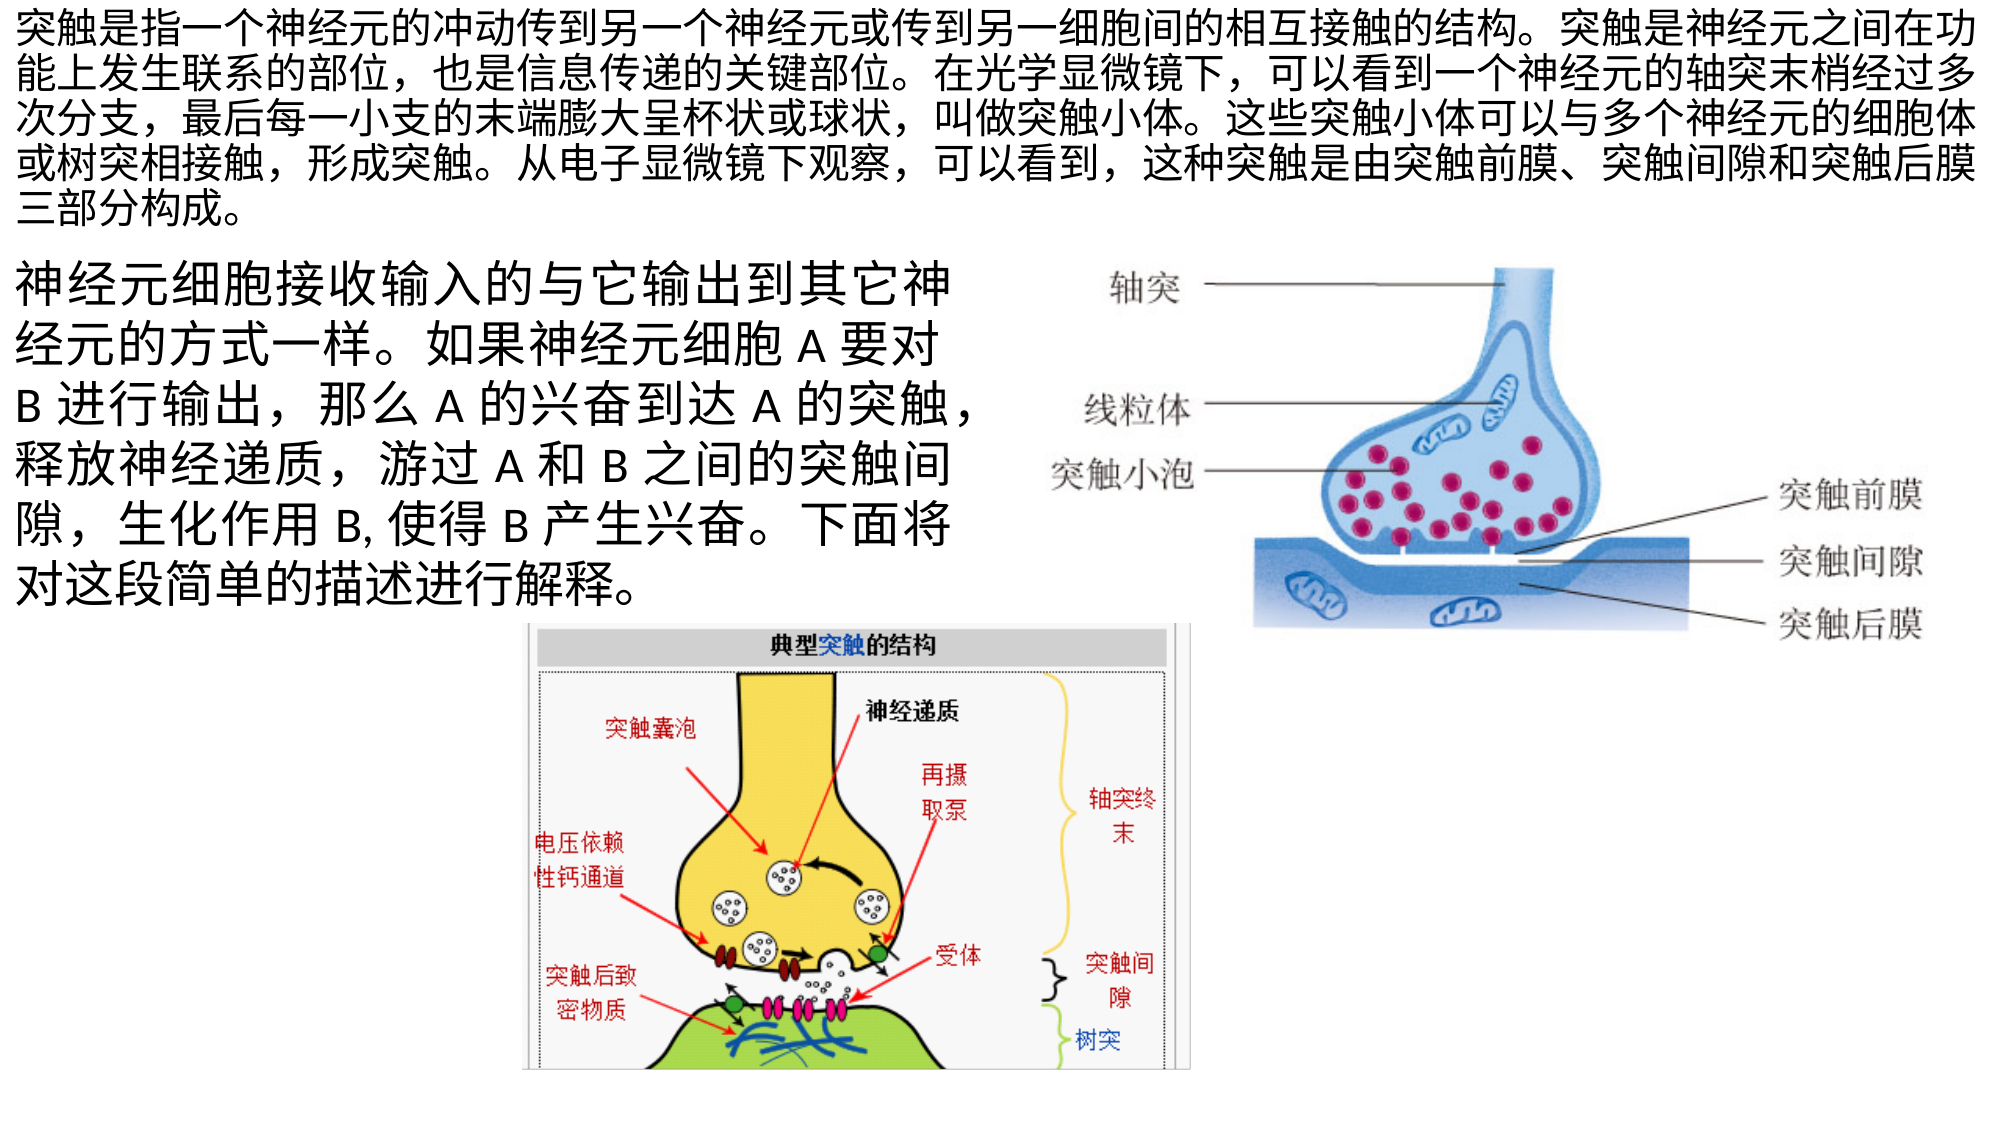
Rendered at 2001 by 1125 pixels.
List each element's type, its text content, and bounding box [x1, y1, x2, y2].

text_box [25, 0, 76, 27]
list 突触是指一个神经元的冲动传到另一个神经元或传到另一细胞间的相互接触的结构。突触是神经元之间在功能上发生联系的部位，也是信息传递的关键部位。在光学显微镜下，可以看到一个神经元的轴突末梢经过多次分支，最后每一小支的末端膨大呈杯状或球状，叫做突触小体。这些突触小体可以与多个神经元的细胞体或树突相接触，形成突触。从电子显微镜下观察，可以看到，这种突触是由突触前膜、突触间隙和突触后膜三部分构成。 [0, 0, 2000, 222]
text_box 神经元细胞接收输入的与它输出到其它神经元的方式一样。如果神经元细胞A要对B进行输出，那么A的兴奋到达A的突触，释放神经递质，游过A和B之间的突触间隙，生化作用B,使得B产生兴奋。下面将对这段简单的描述进行解释。 [0, 245, 968, 620]
text_box [50, 1, 101, 52]
picture [522, 263, 1929, 1071]
